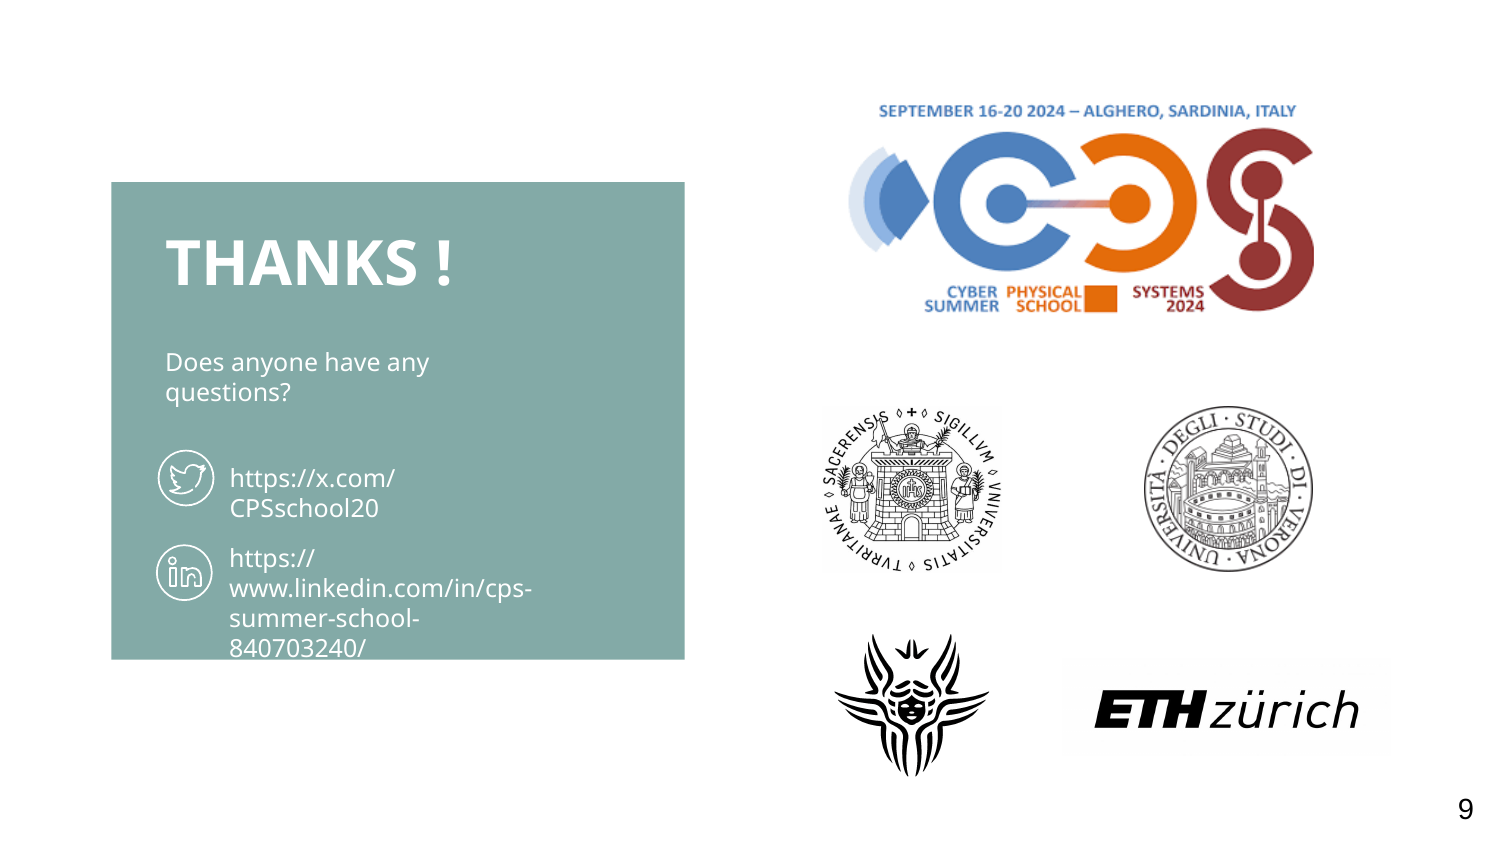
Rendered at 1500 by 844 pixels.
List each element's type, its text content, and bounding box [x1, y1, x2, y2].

picture [821, 406, 1003, 573]
picture [840, 100, 1315, 315]
picture [1144, 406, 1314, 573]
picture [1062, 657, 1394, 756]
picture [827, 629, 997, 784]
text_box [155, 544, 213, 602]
text_box 9 [1443, 782, 1490, 833]
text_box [157, 449, 215, 507]
subtitle Does anyone have any questions? [150, 331, 507, 431]
title THANKS ! [150, 207, 476, 318]
text_box [111, 182, 685, 660]
text_box https://www.linkedin.com/in/cps-summer-school-840703240/ [214, 534, 560, 670]
text_box https://x.com/CPSschool20 [214, 455, 541, 531]
